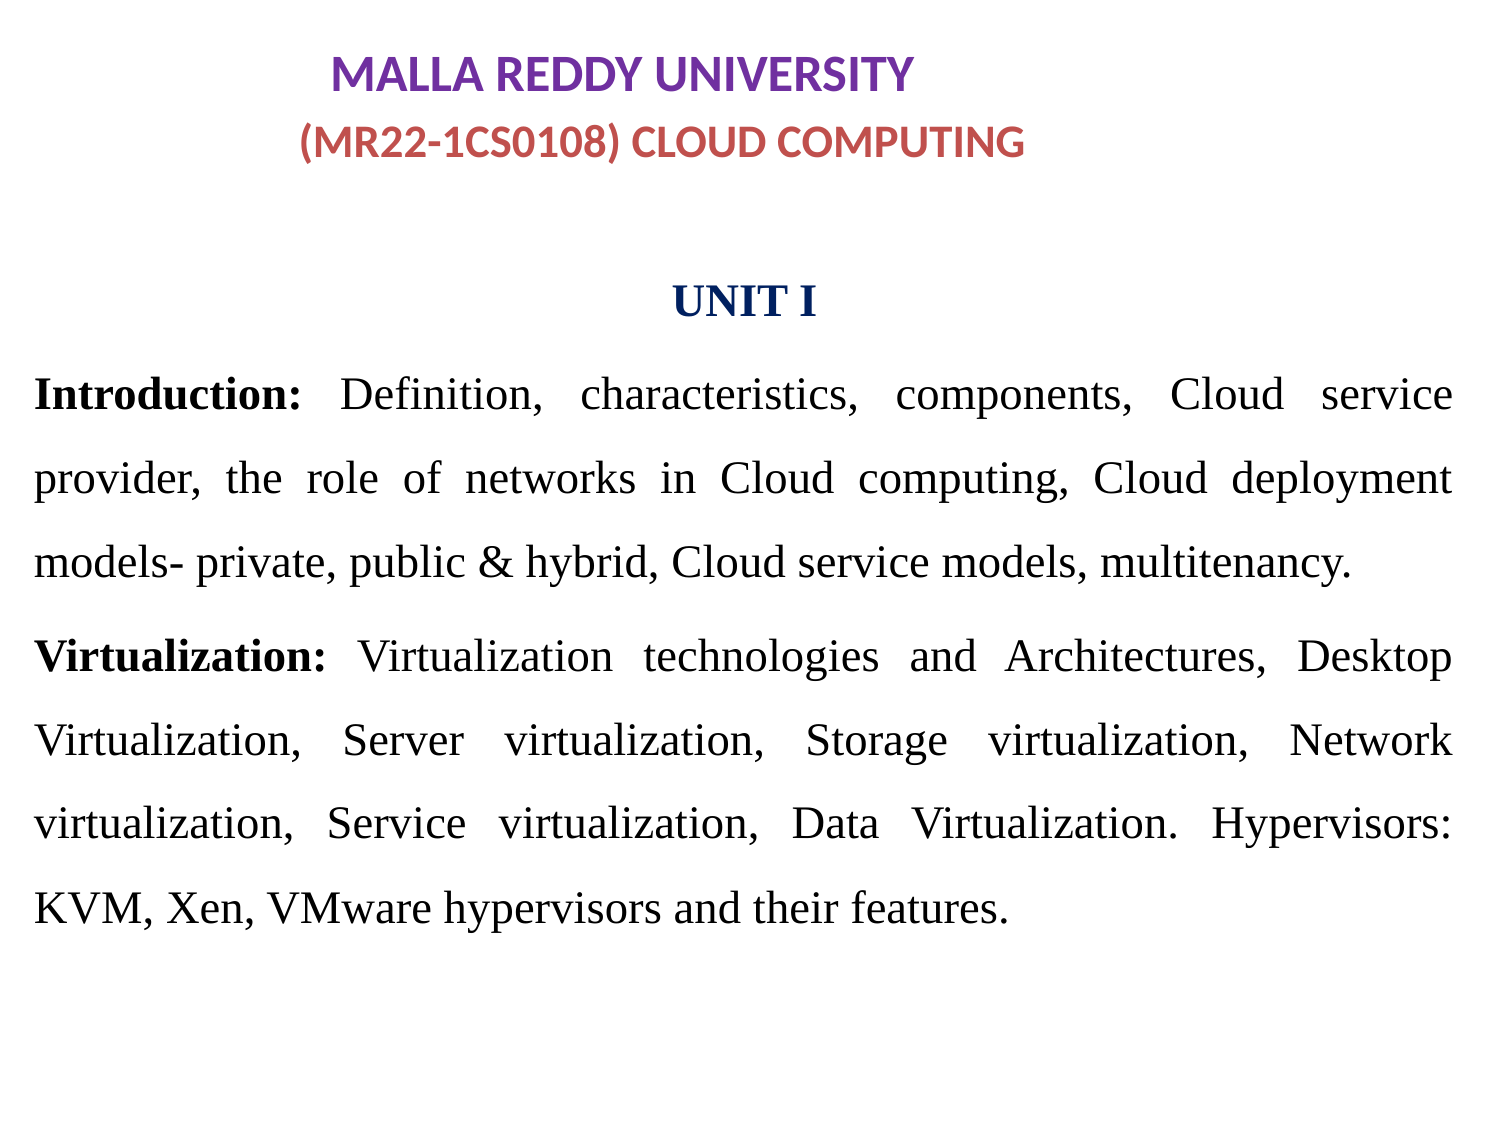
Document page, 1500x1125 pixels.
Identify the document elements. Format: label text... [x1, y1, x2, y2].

list MALLA REDDY UNIVERSITY (MR22-1CS0108) CLOUD COMPUTING UNIT I Introduction: Definition, characteristics, components, Cloud service provider, the role of networks in Cloud computing, Cloud deployment models- private, public & hybrid, Cloud service models, multitenancy. Virtualization: Virtualization technologies and Architectures, Desktop Virtualization, Server virtualization, Storage virtualization, Network virtualization, Service virtualization, Data Virtualization. Hypervisors: KVM, Xen, VMware hypervisors and their features. [0, 30, 1471, 962]
